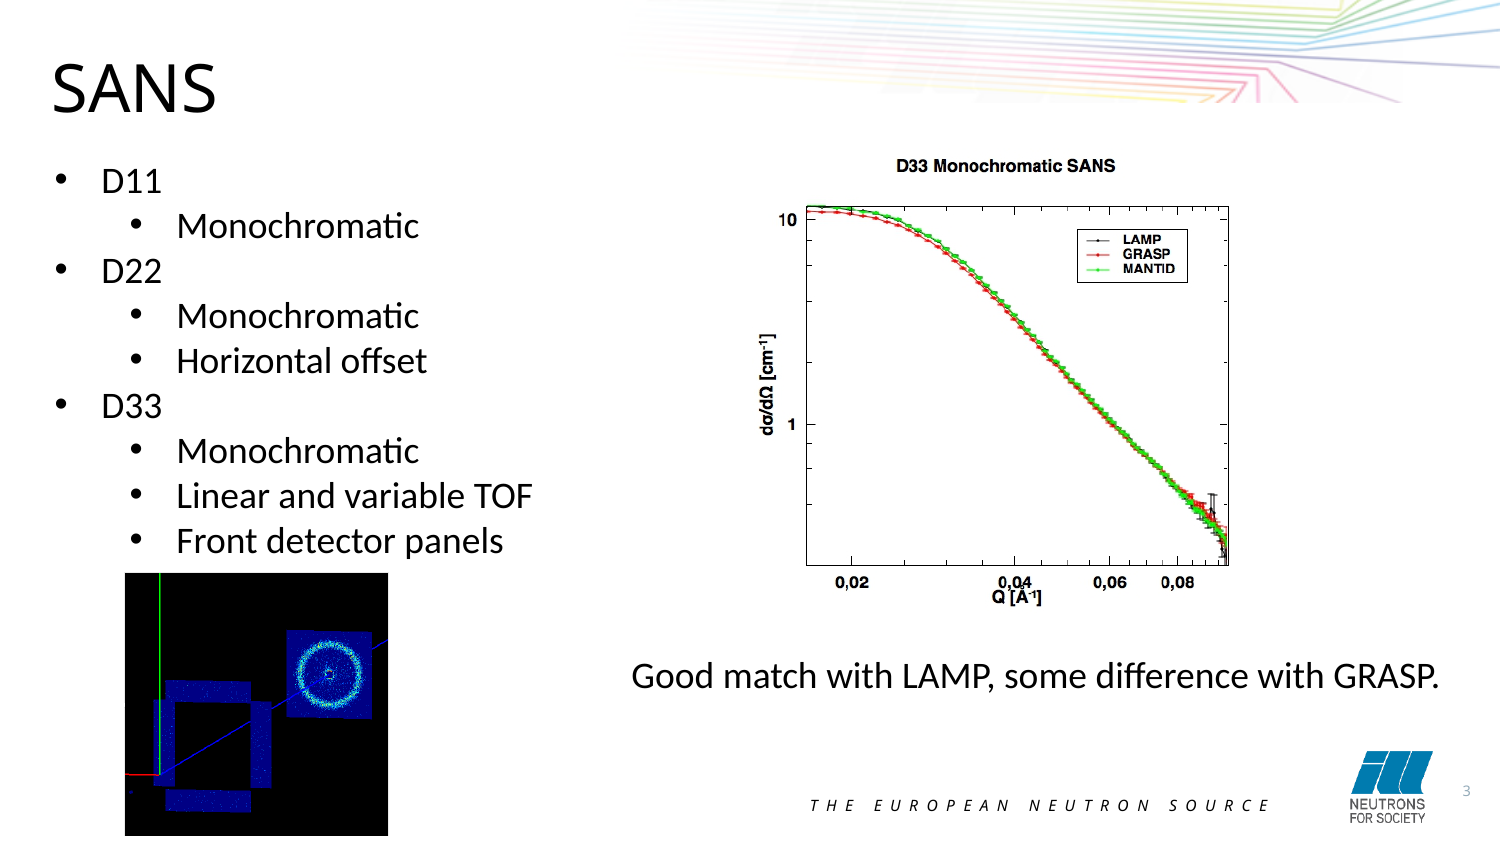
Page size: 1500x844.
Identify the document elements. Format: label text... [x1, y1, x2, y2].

text_box Good match with LAMP, some difference with GRASP. [616, 643, 1457, 704]
picture [614, 0, 1500, 103]
text_box D11 Monochromatic D22 Monochromatic Horizontal offset D33 Monochromatic Linear and variable TOF Front detector panels [39, 148, 549, 569]
picture [1350, 751, 1433, 823]
picture [123, 572, 390, 836]
list SANS [36, 38, 1469, 149]
picture [752, 148, 1257, 614]
